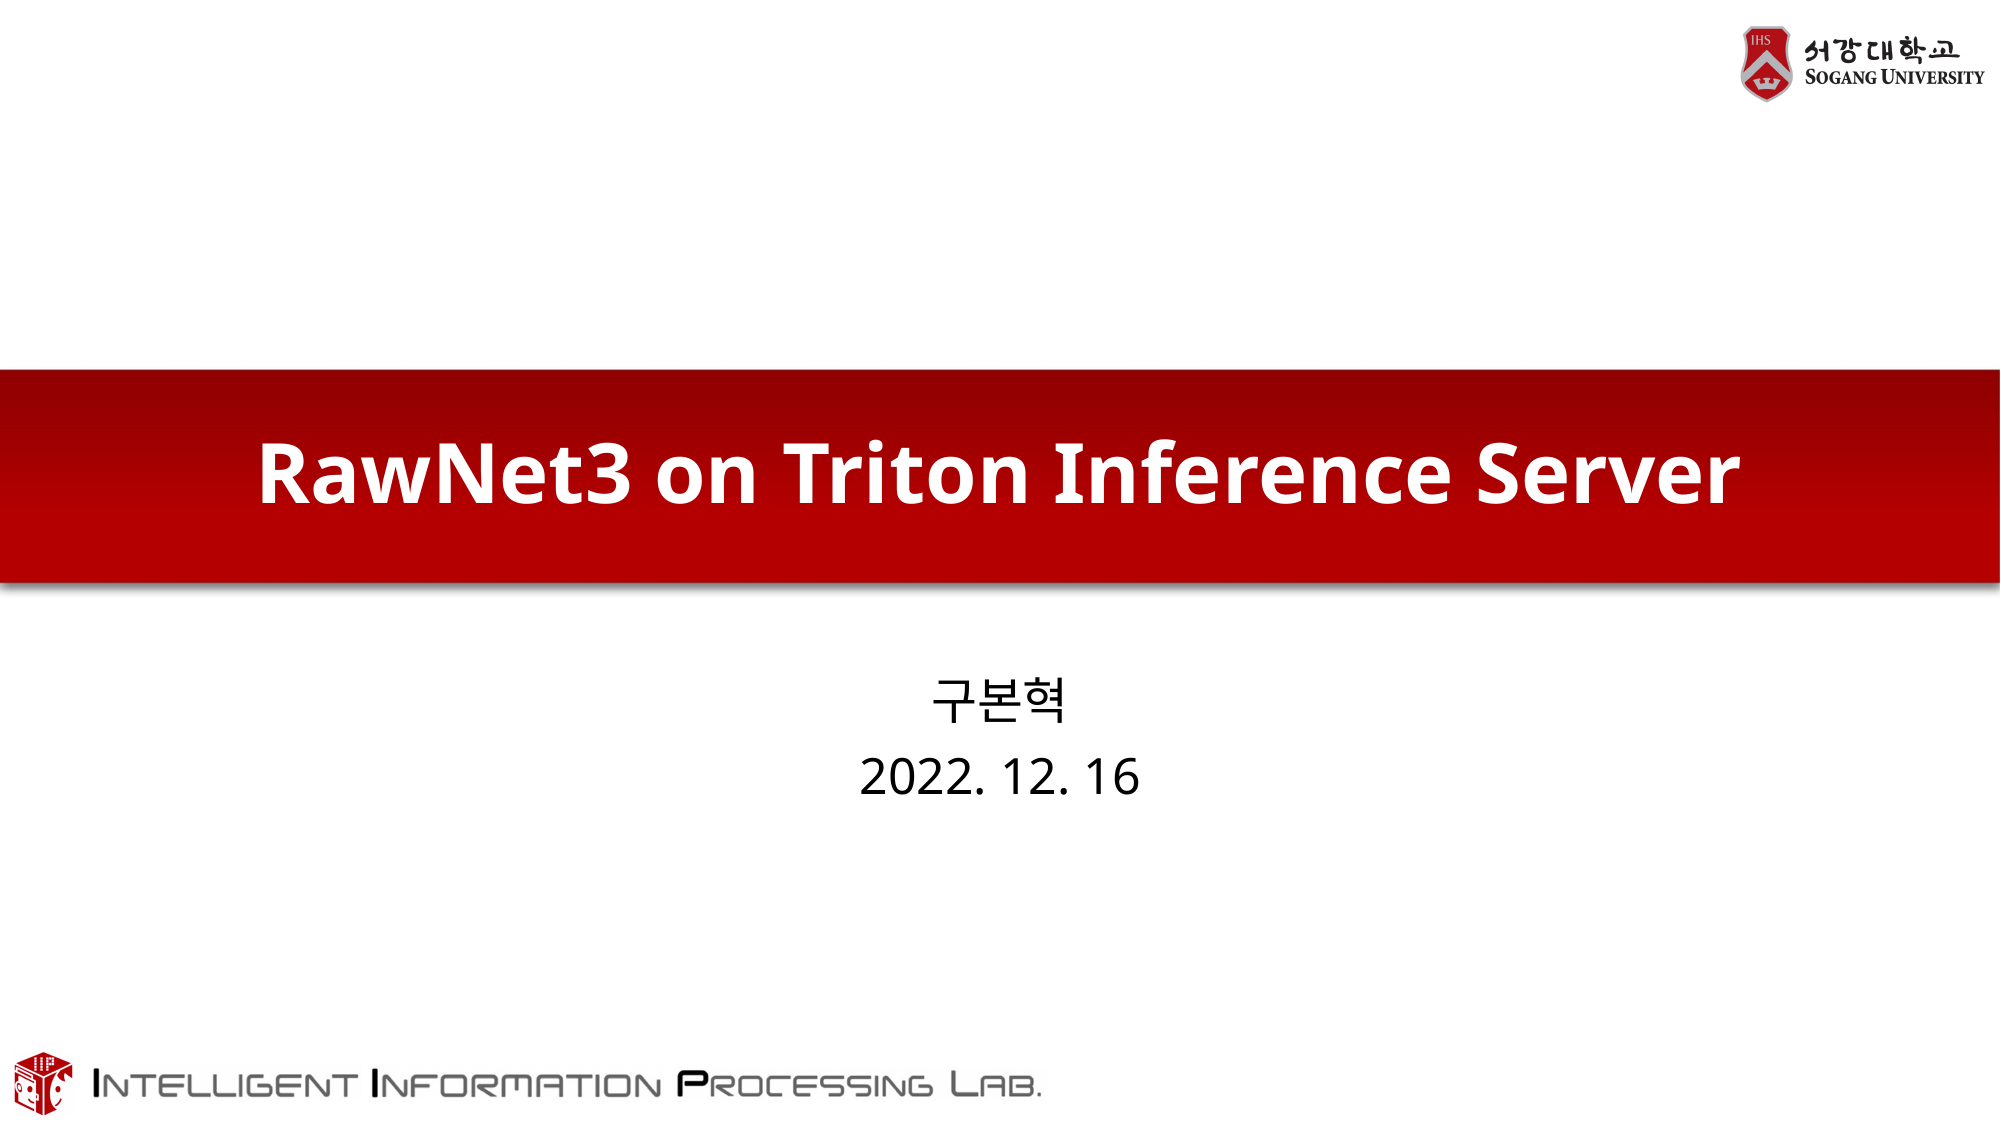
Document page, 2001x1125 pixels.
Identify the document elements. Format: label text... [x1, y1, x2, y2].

subtitle 구본혁 2022. 12. 16 [249, 619, 1750, 863]
title RawNet3 on Triton Inference Server [126, 373, 1874, 581]
picture [13, 1051, 74, 1116]
picture [89, 1062, 362, 1101]
picture [367, 1064, 665, 1102]
picture [1732, 25, 1992, 103]
picture [674, 1066, 1049, 1101]
picture [0, 361, 2000, 605]
